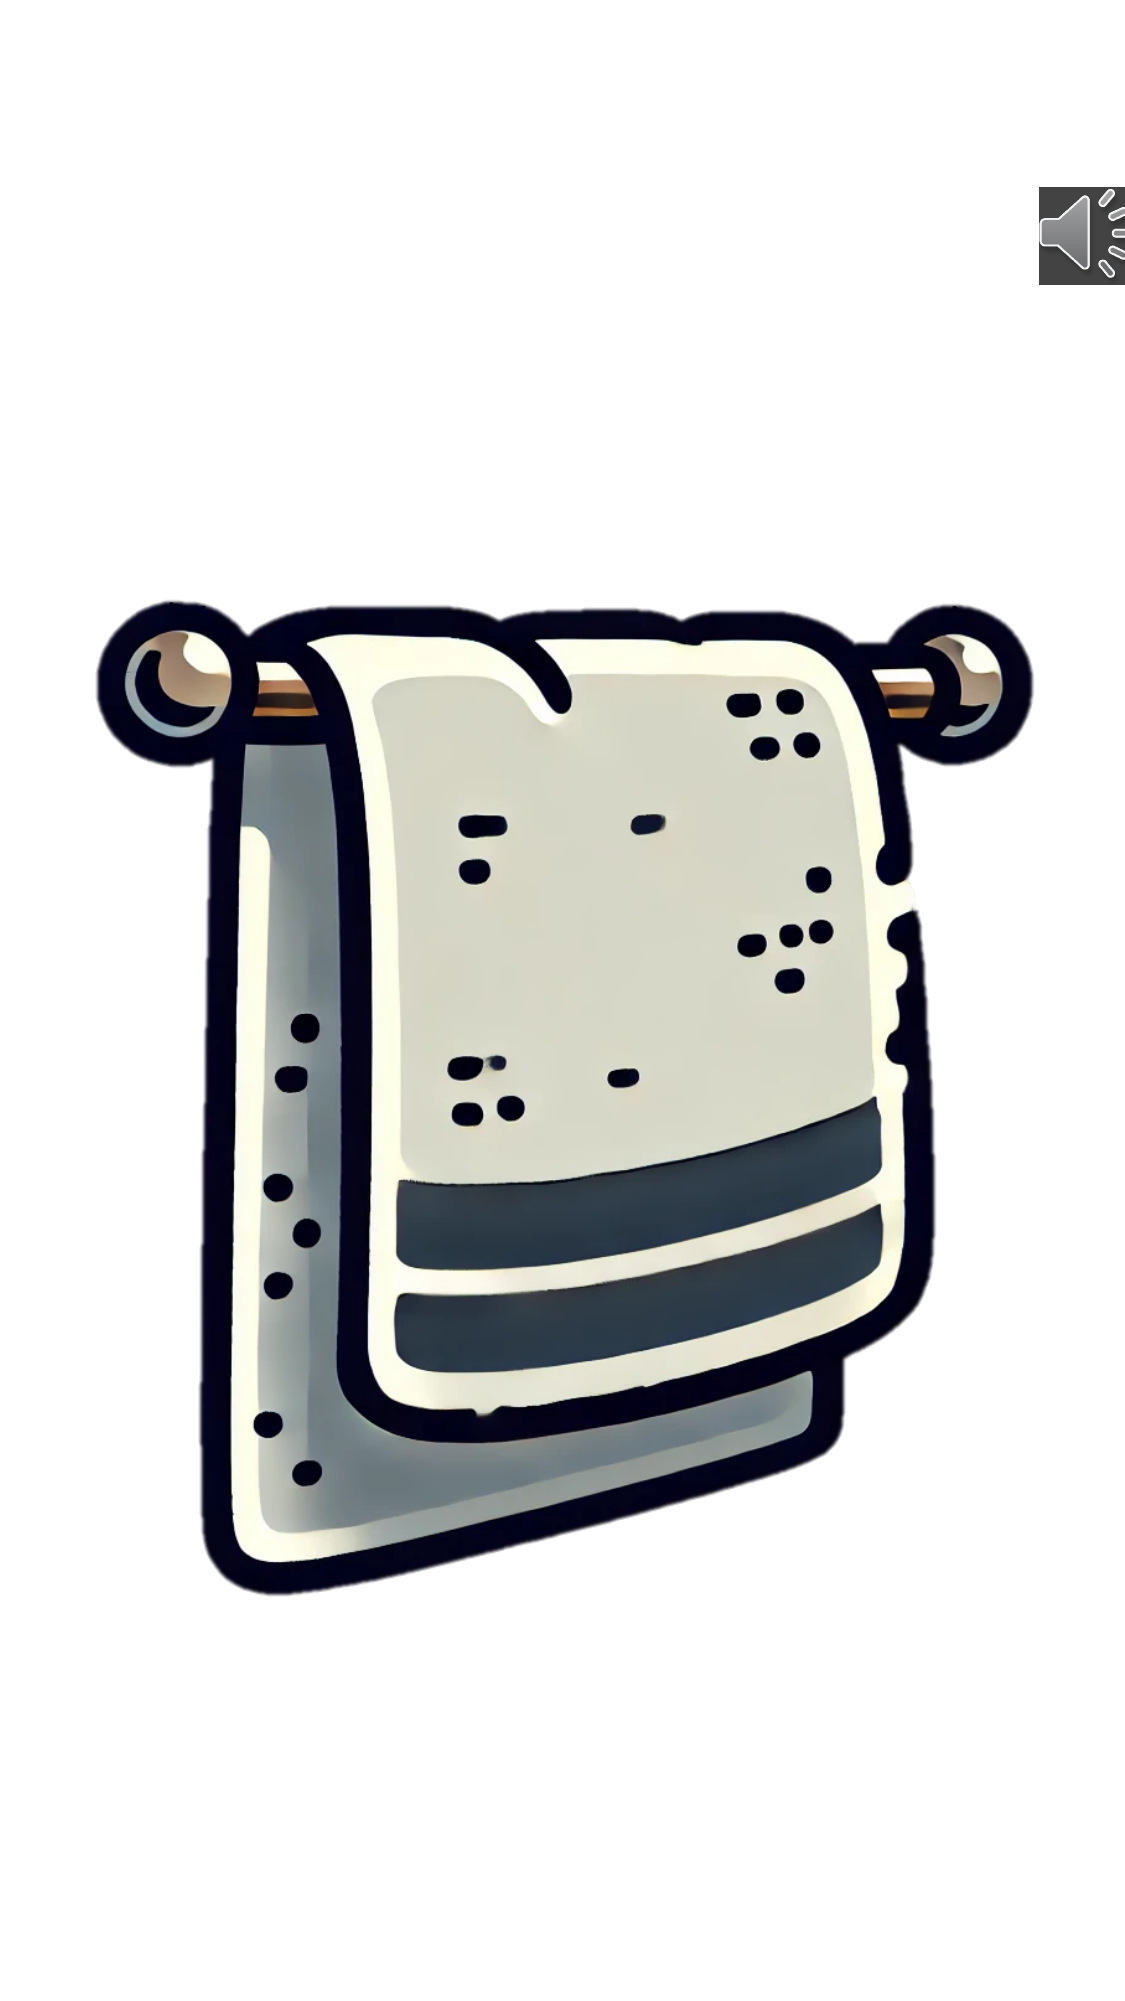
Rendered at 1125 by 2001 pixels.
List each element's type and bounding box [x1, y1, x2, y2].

picture [0, 508, 1125, 1778]
picture [1038, 185, 1125, 286]
